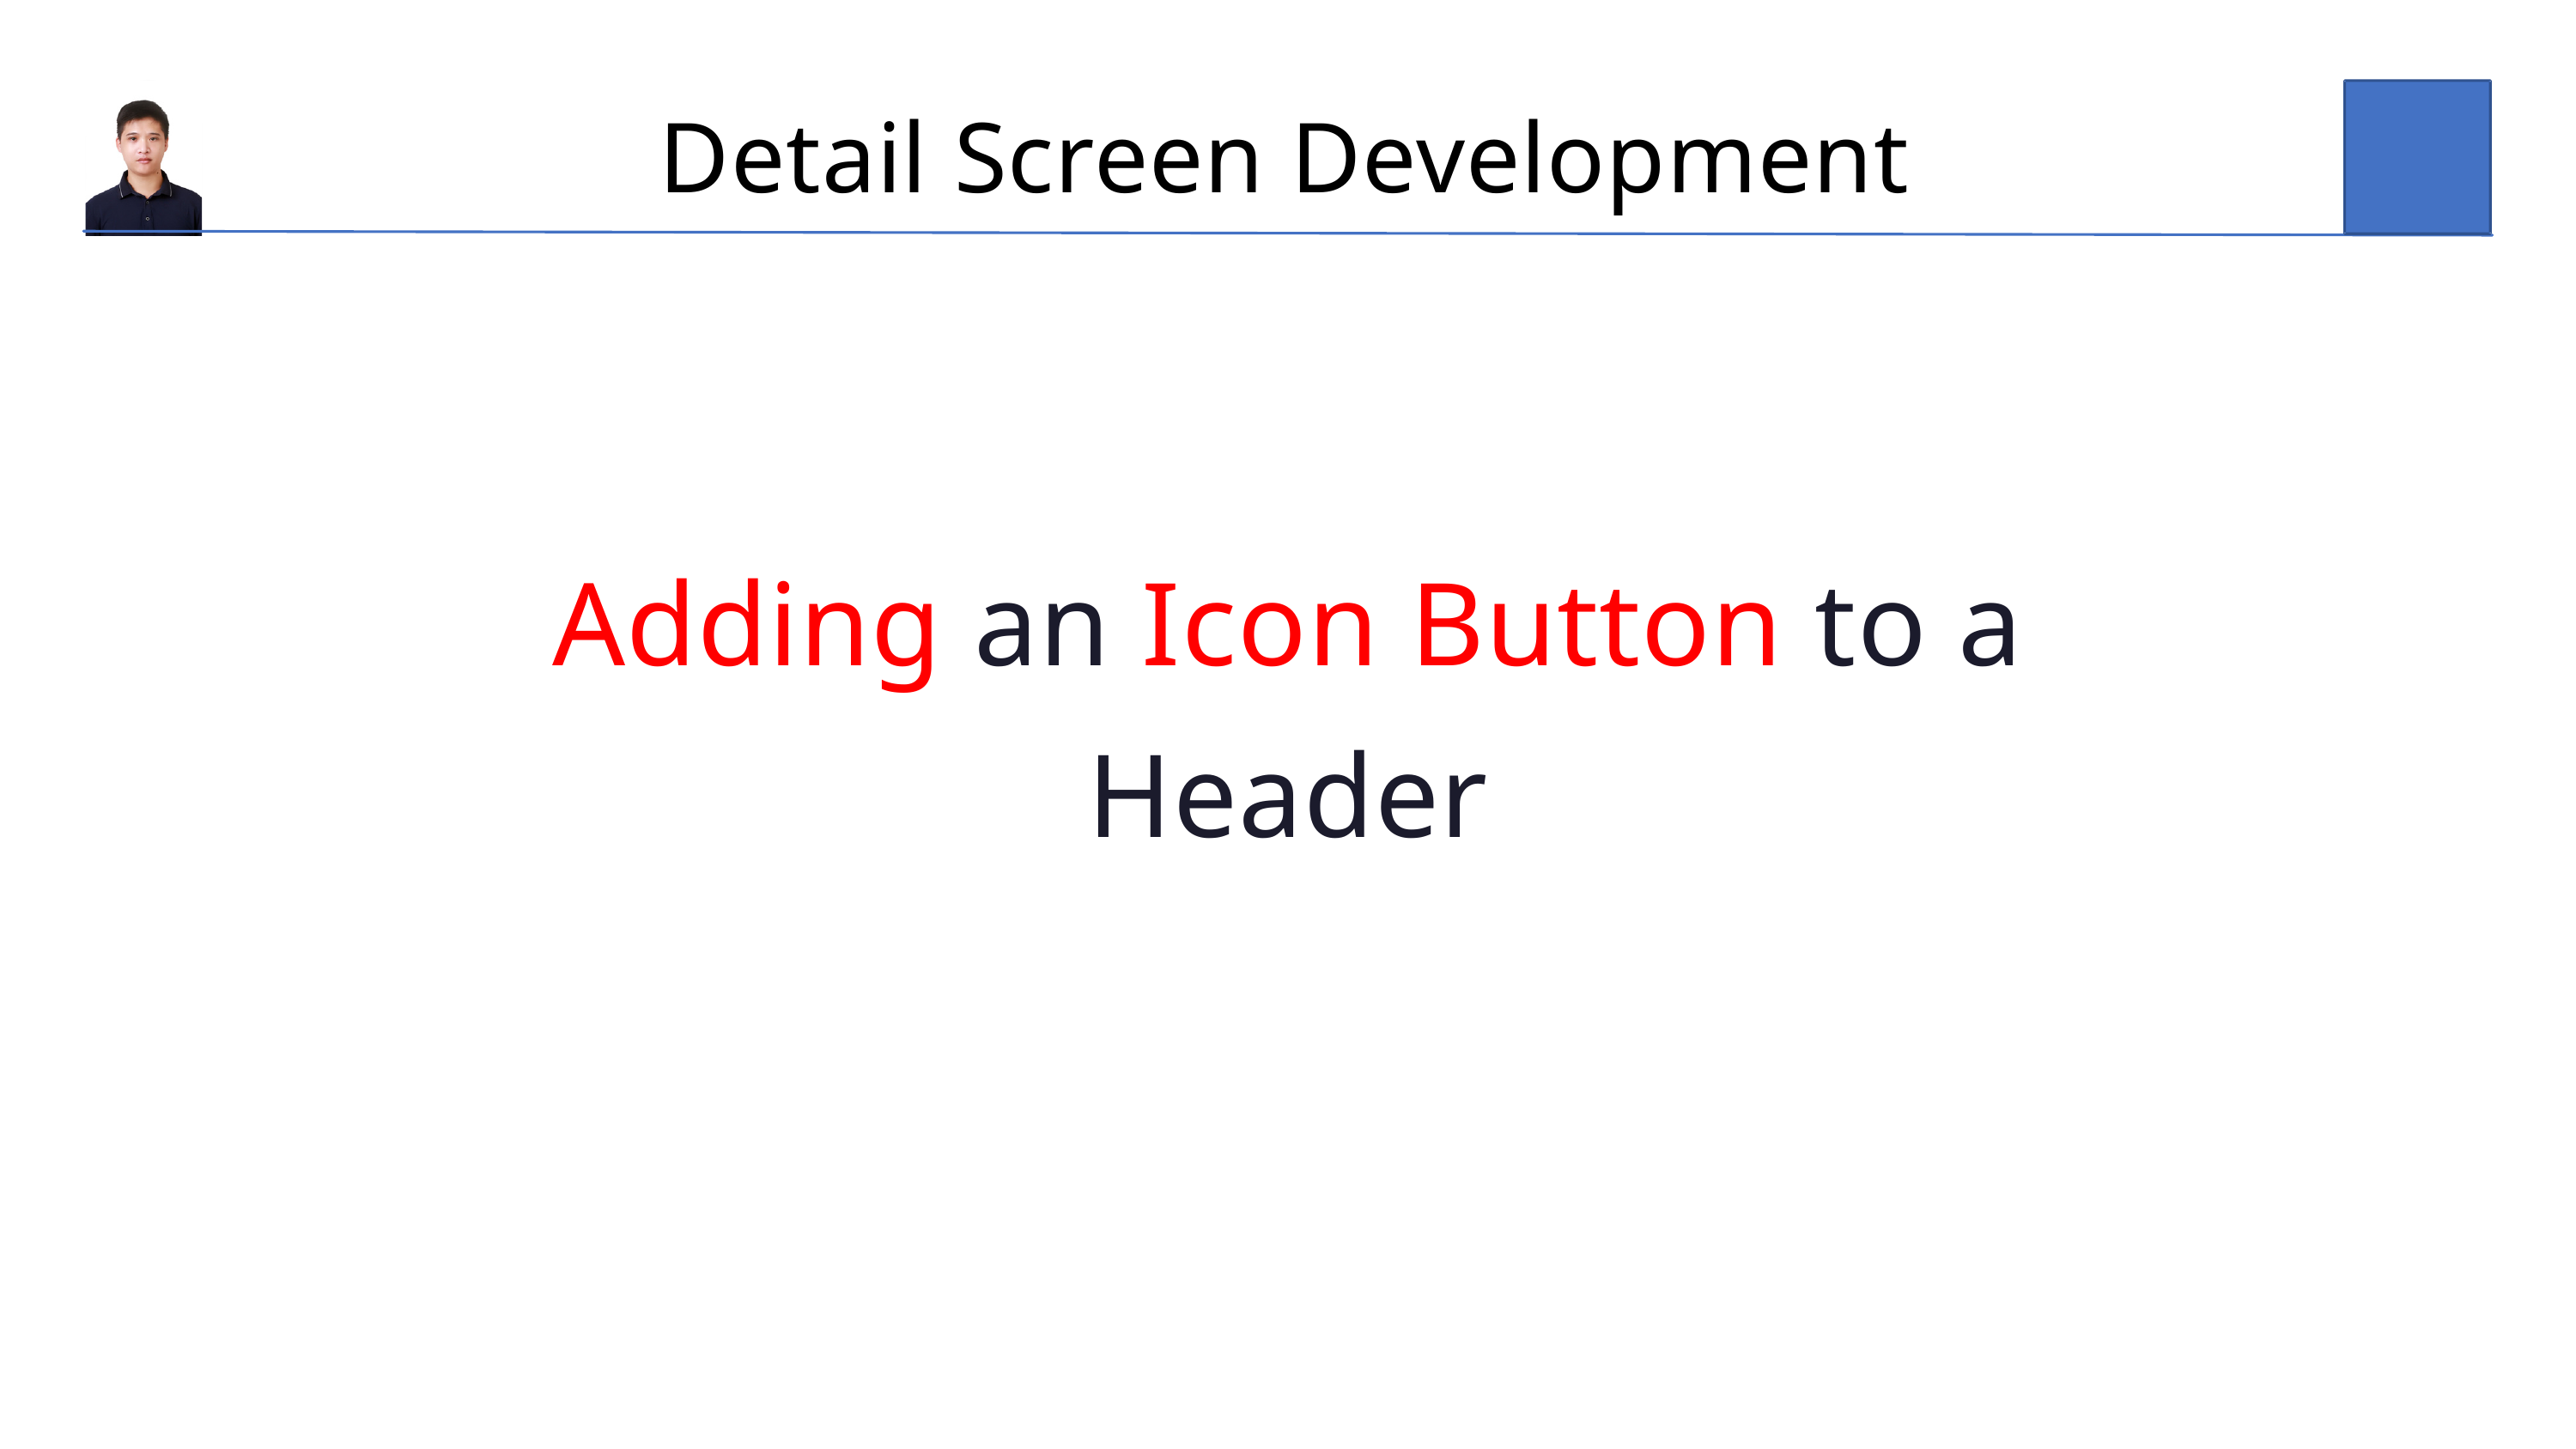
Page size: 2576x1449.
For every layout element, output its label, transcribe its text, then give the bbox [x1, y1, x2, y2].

text_box Detail Screen Development [240, 96, 2330, 213]
text_box [85, 80, 203, 231]
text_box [2342, 79, 2493, 235]
text_box Adding an Icon Button to a Header [490, 517, 2086, 861]
text_box [85, 232, 203, 236]
